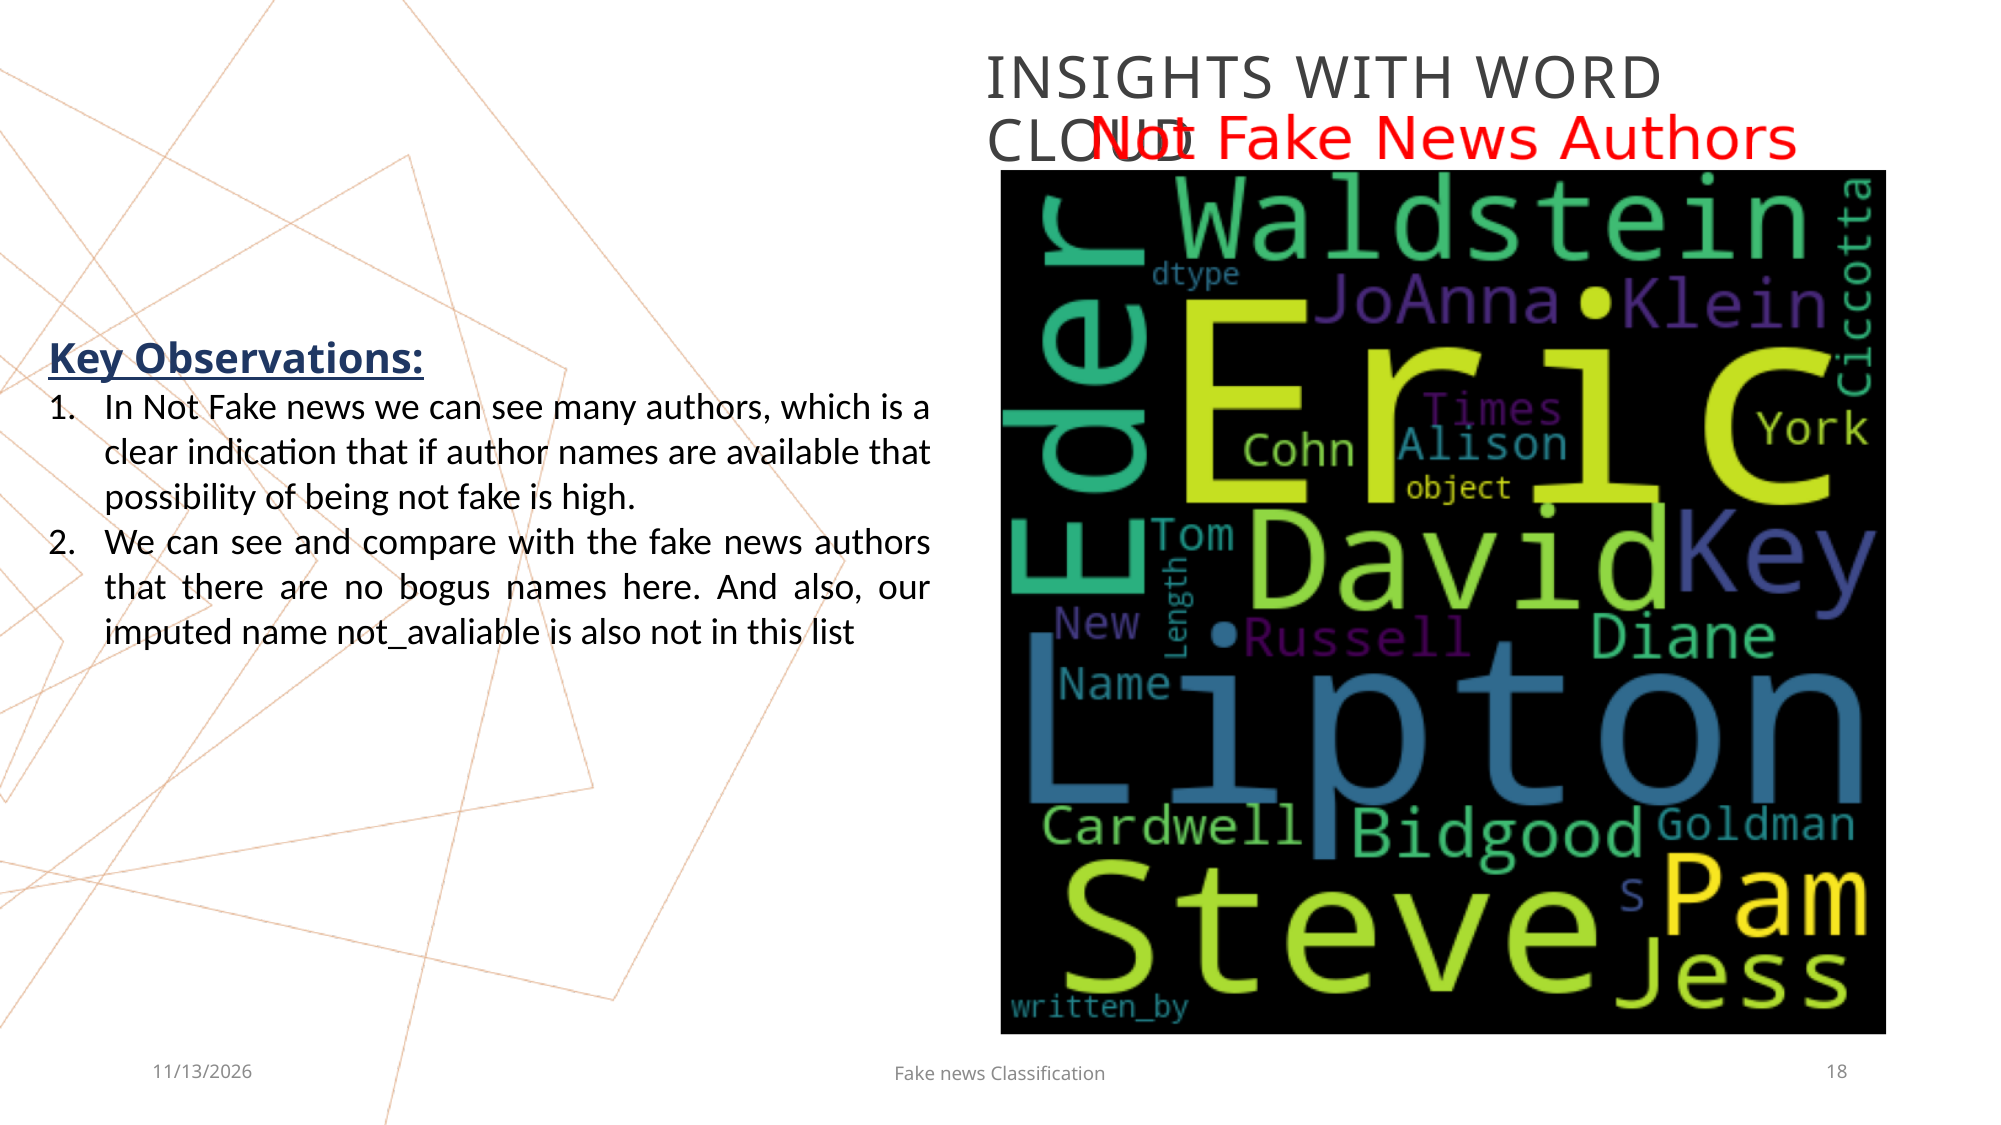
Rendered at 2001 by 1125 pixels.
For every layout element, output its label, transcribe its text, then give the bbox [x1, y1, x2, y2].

text_box Key Observations: In Not Fake news we can see many authors, which is a clear indication that if author names are available that possibility of being not fake is high. We can see and compare with the fake news authors that there are no bogus names here. And also, our imputed name not_avaliable is also not in this list [33, 320, 947, 660]
title Insights with word cloud [971, 41, 1863, 180]
slide_number 18 [1412, 1043, 1863, 1103]
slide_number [137, 1042, 588, 1103]
footer Fake news Classification [662, 1042, 1338, 1103]
picture [992, 104, 1895, 1043]
picture [0, 0, 893, 1125]
